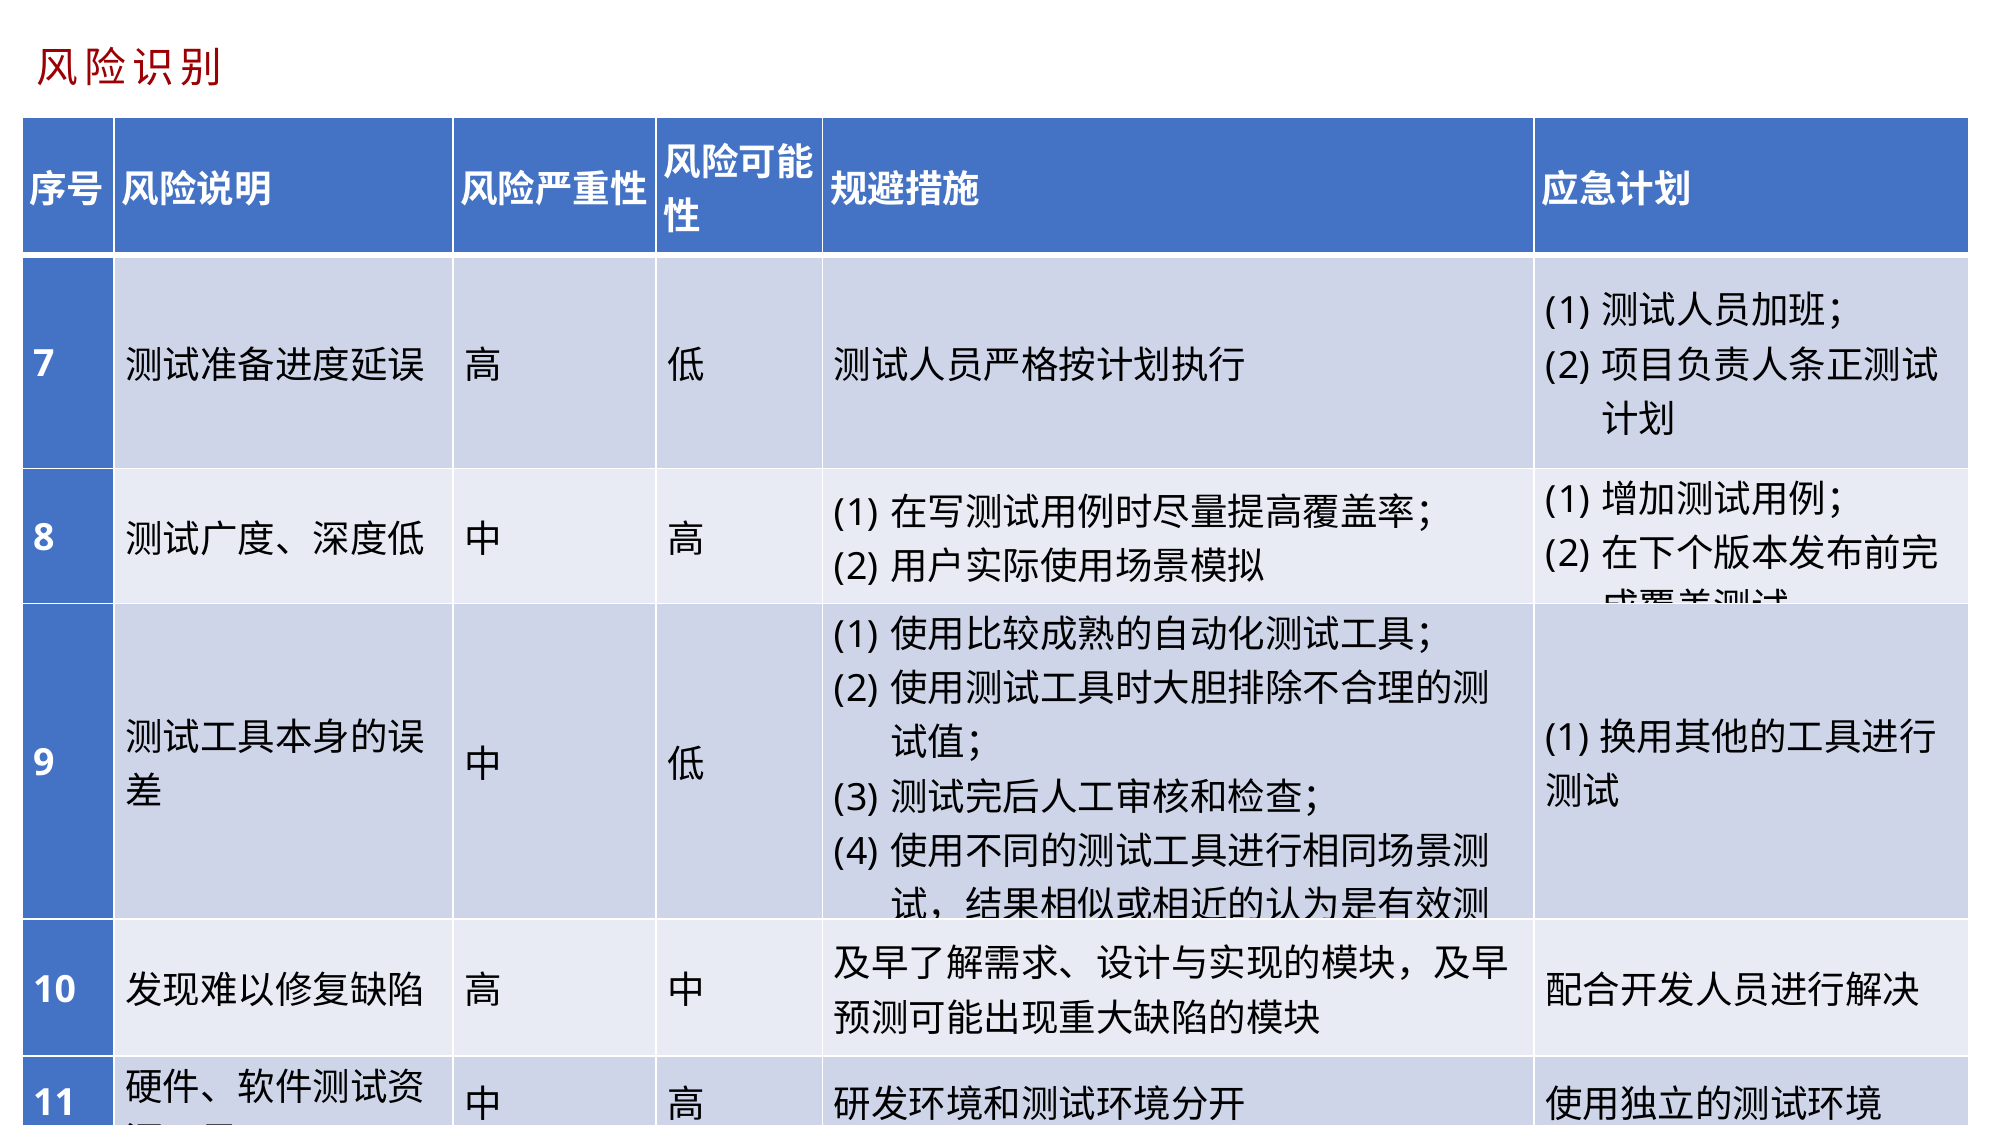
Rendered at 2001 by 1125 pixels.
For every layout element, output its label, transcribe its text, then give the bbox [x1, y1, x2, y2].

table_cell 增加测试用例； 在下个版本发布前完成覆盖测试 [1535, 469, 1968, 603]
table_cell 及早了解需求、设计与实现的模块，及早预测可能出现重大缺陷的模块 [823, 920, 1533, 1055]
table_cell (1)换用其他的工具进行测试 [1535, 604, 1968, 918]
table_cell 使用独立的测试环境 [1535, 1057, 1968, 1125]
table_cell 9 [23, 604, 113, 918]
table_header 风险严重性 [454, 118, 655, 252]
table_cell 7 [23, 258, 113, 468]
table_cell 研发环境和测试环境分开 [823, 1057, 1533, 1125]
table_cell 低 [657, 258, 822, 468]
table_cell 测试准备进度延误 [115, 258, 452, 468]
table_cell 高 [657, 1057, 822, 1125]
table_cell 中 [657, 920, 822, 1055]
table_header 风险说明 [115, 118, 452, 252]
text_box 风险识别 [21, 33, 257, 116]
table_header 应急计划 [1535, 118, 1968, 252]
table_cell 使用比较成熟的自动化测试工具； 使用测试工具时大胆排除不合理的测试值； 测试完后人工审核和检查； 使用不同的测试工具进行相同场景测试，结果相似或相近的认为是有效测试 [823, 604, 1533, 918]
table_header 规避措施 [823, 118, 1533, 252]
table_cell 发现难以修复缺陷 [115, 920, 452, 1055]
table_cell 硬件、软件测试资源不足 [115, 1057, 452, 1125]
table_cell 8 [23, 469, 113, 603]
table_cell 高 [454, 258, 655, 468]
table_cell 测试工具本身的误差 [115, 604, 452, 918]
table_cell 测试人员严格按计划执行 [823, 258, 1533, 468]
table_cell 低 [657, 604, 822, 918]
table_cell 10 [23, 920, 113, 1055]
table_cell 高 [657, 469, 822, 603]
table_cell 高 [454, 920, 655, 1055]
table_header 序号 [23, 118, 113, 252]
table_cell 中 [454, 604, 655, 918]
table_cell 配合开发人员进行解决 [1535, 920, 1968, 1055]
table_cell 中 [454, 469, 655, 603]
table_cell 测试广度、深度低 [115, 469, 452, 603]
table_header 风险可能性 [657, 118, 822, 252]
table_cell 测试人员加班； 项目负责人条正测试计划 [1535, 258, 1968, 468]
table_cell 在写测试用例时尽量提高覆盖率； 用户实际使用场景模拟 [823, 469, 1533, 603]
table_cell 中 [454, 1057, 655, 1125]
table_cell 11 [23, 1057, 113, 1125]
